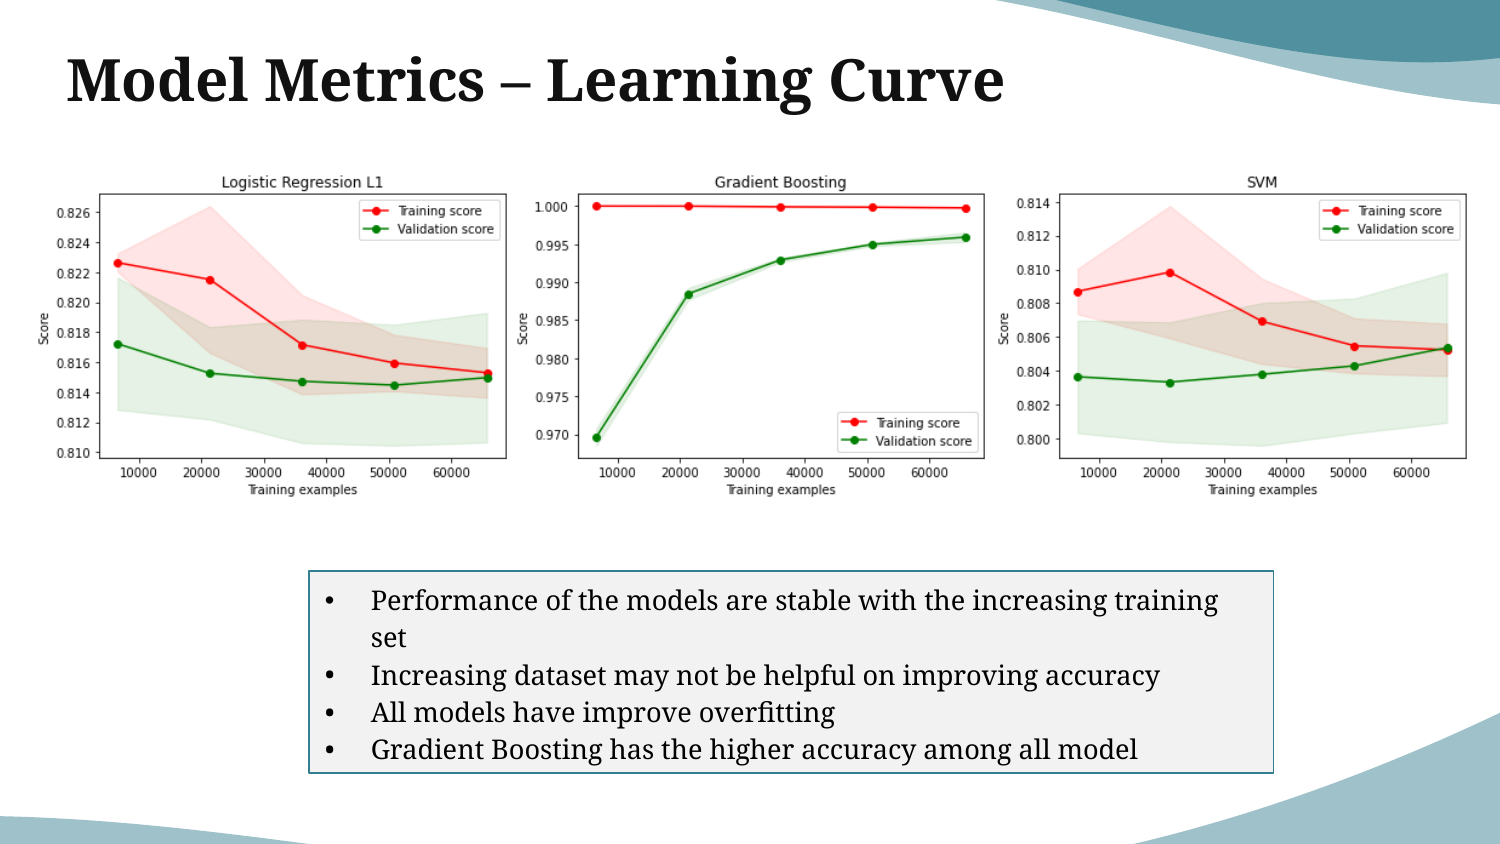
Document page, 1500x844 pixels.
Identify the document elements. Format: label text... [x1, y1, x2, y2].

text_box Performance of the models are stable with the increasing training set Increasing dataset may not be helpful on improving accuracy All models have improve overfitting Gradient Boosting has the higher accuracy among all model [308, 571, 1274, 773]
picture [30, 167, 1473, 505]
title Model Metrics – Learning Curve [51, 27, 1315, 126]
